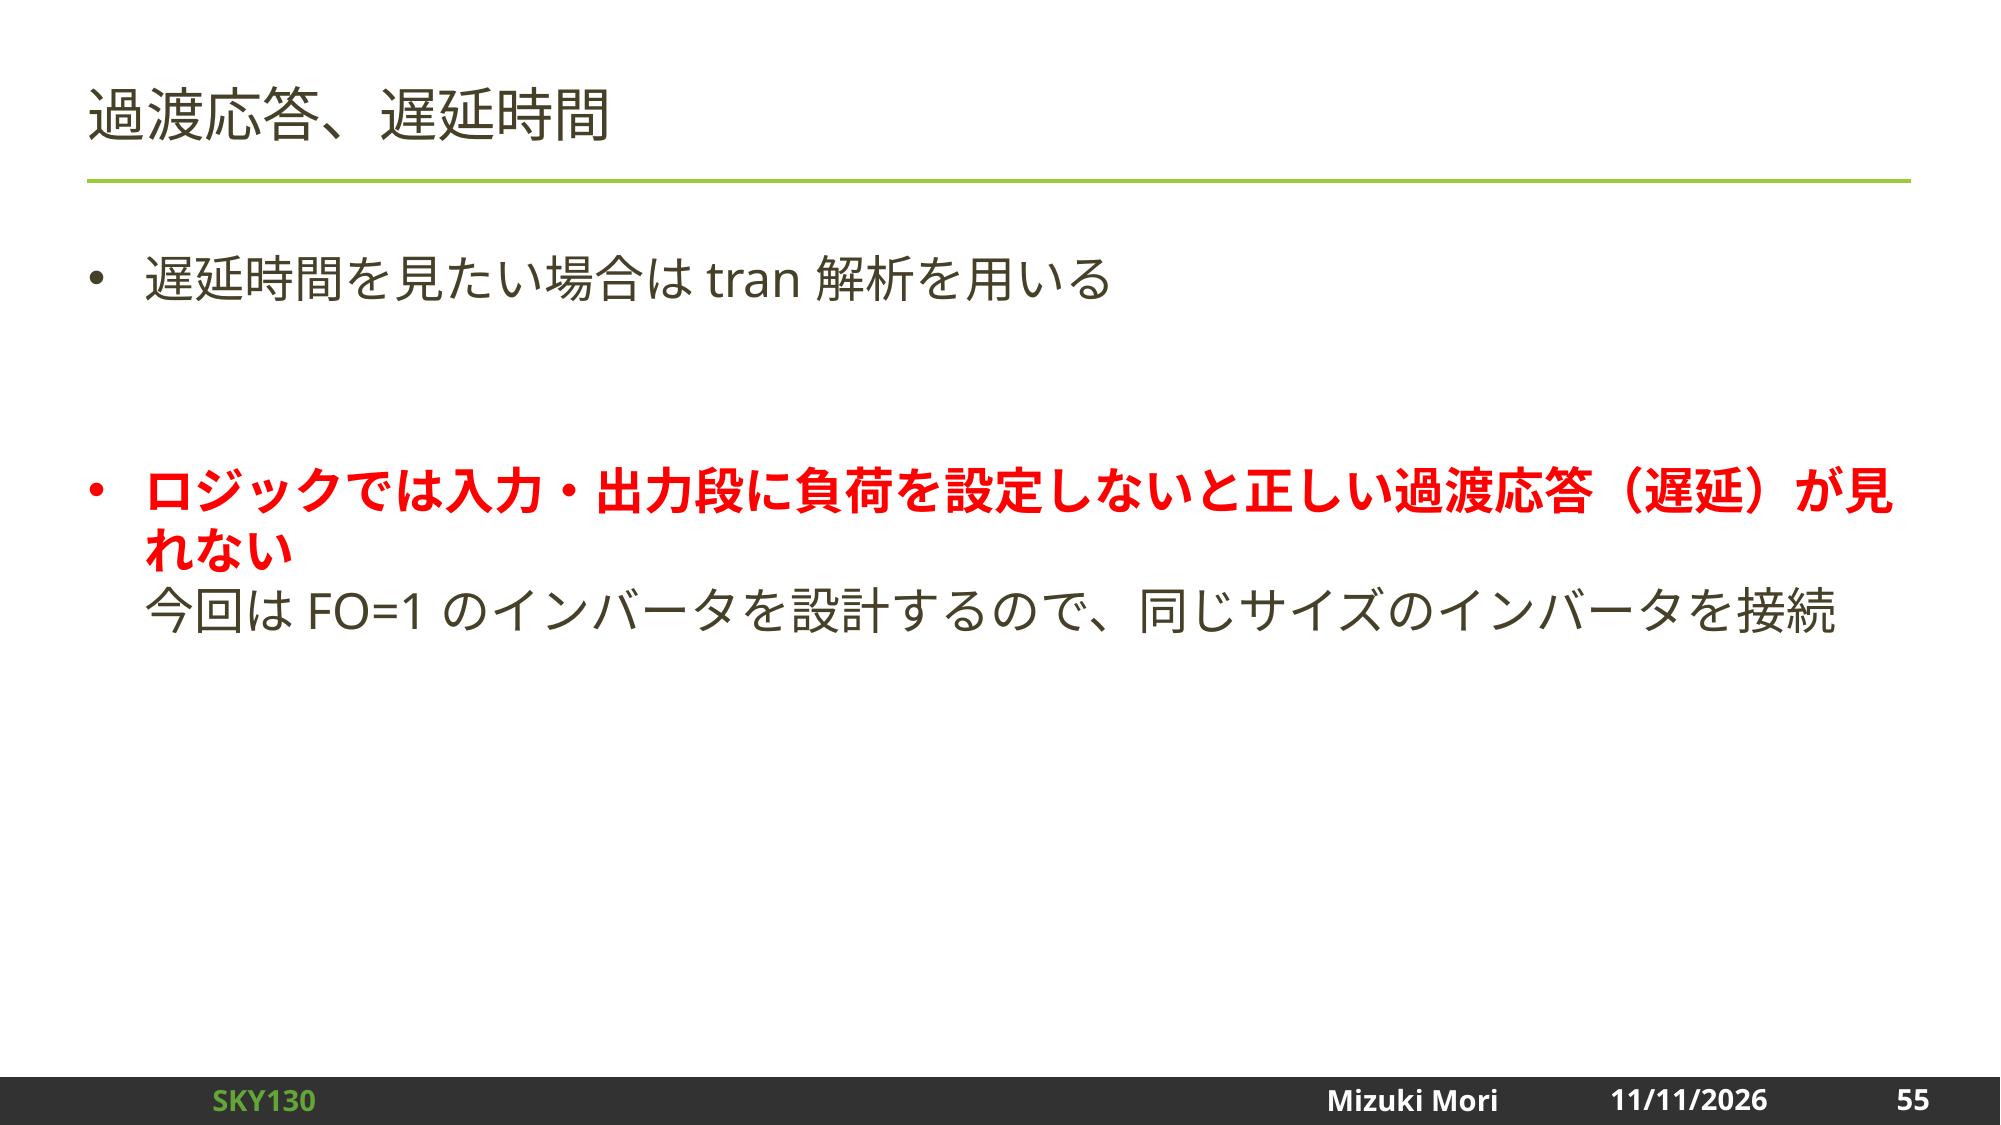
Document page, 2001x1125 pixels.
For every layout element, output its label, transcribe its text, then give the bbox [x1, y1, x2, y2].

title 過渡応答、遅延時間 [72, 70, 1912, 163]
picture [0, 1077, 1550, 1125]
list 遅延時間を見たい場合はtran解析を用いる ロジックでは入力・出力段に負荷を設定しないと正しい過渡応答（遅延）が見れない 今回はFO=1のインバータを設計するので、同じサイズのインバータを接続 [72, 239, 1912, 995]
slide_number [1550, 1077, 1826, 1125]
slide_number 55 [1826, 1076, 2000, 1125]
